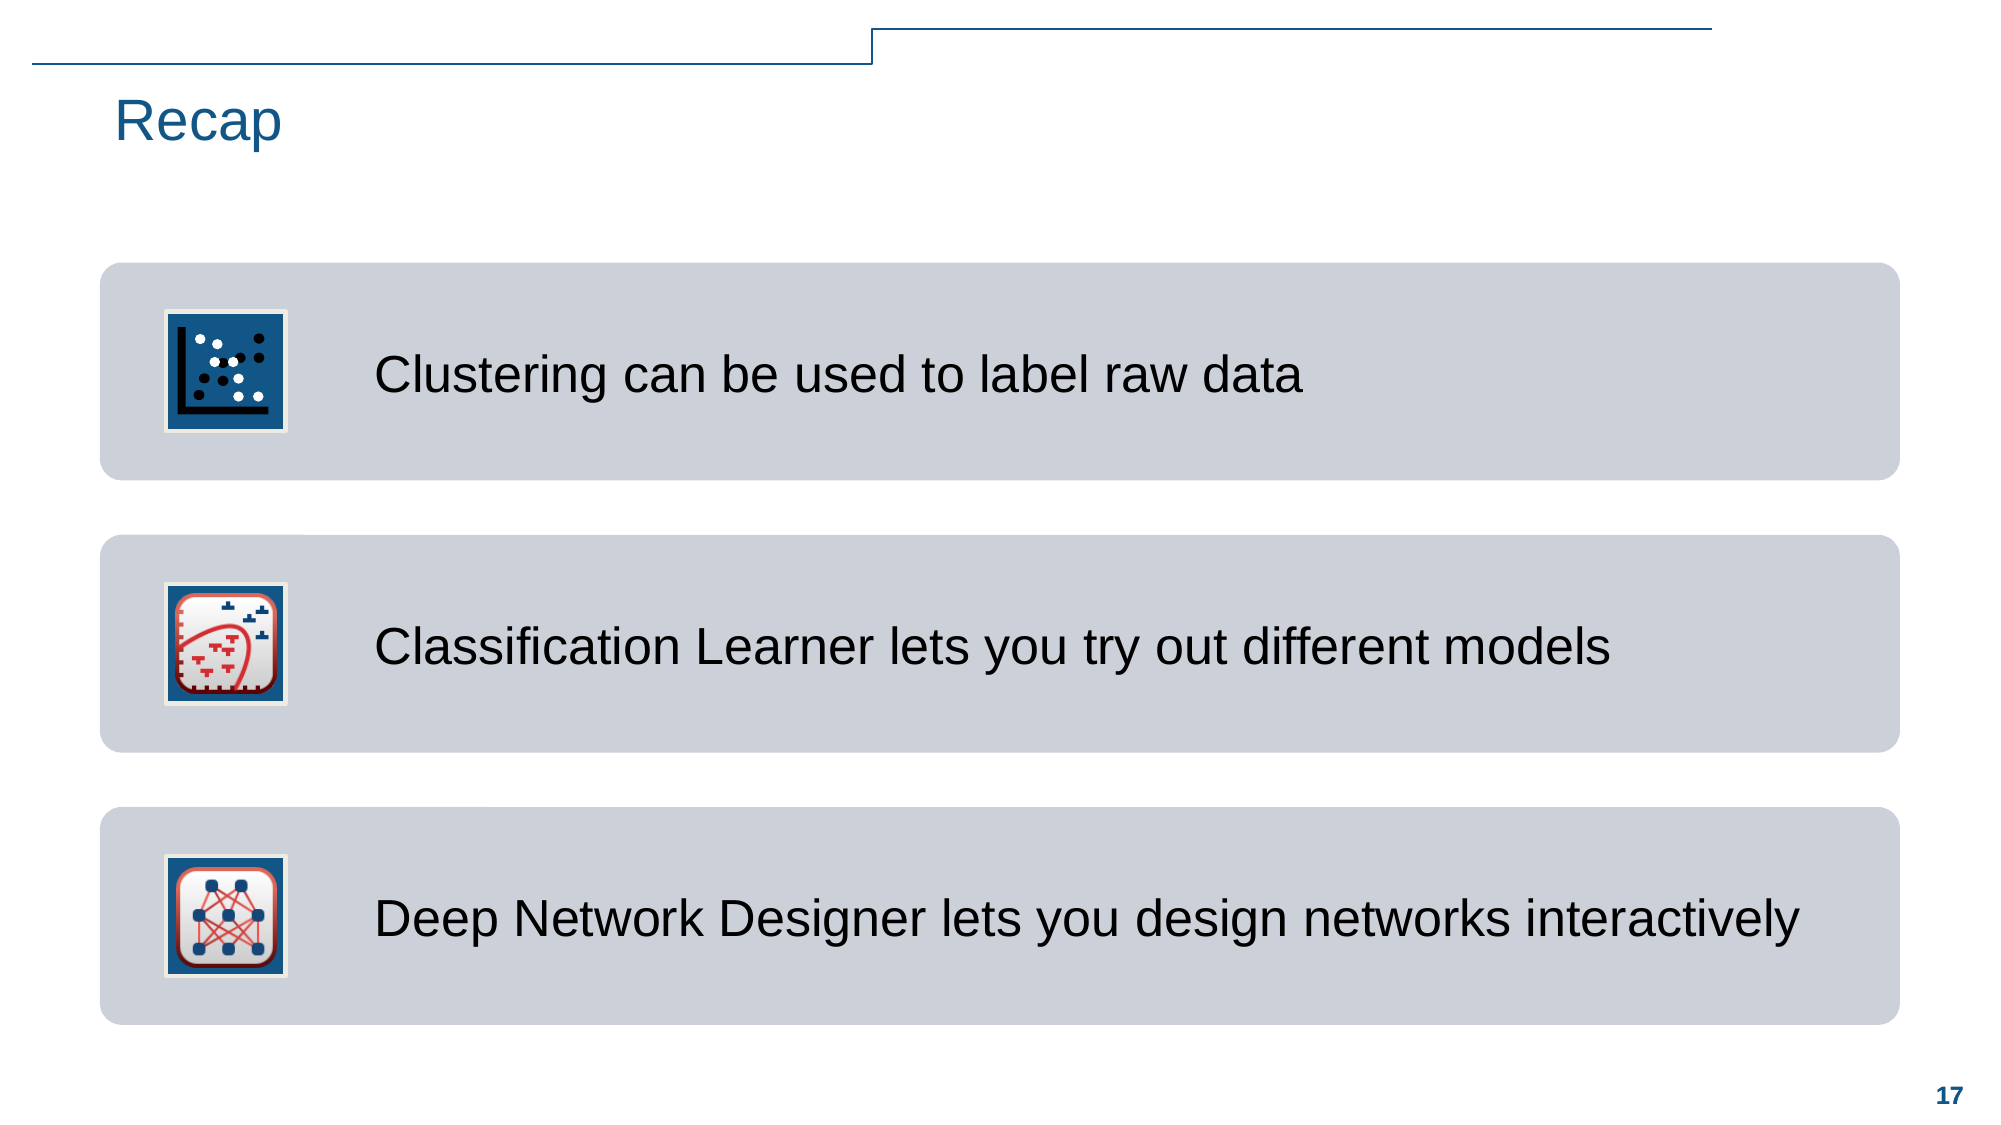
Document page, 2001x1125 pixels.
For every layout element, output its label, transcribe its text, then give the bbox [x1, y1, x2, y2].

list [99, 262, 1901, 1026]
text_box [159, 309, 287, 433]
picture [175, 593, 277, 695]
picture [175, 867, 277, 969]
title Recap [99, 75, 1900, 238]
